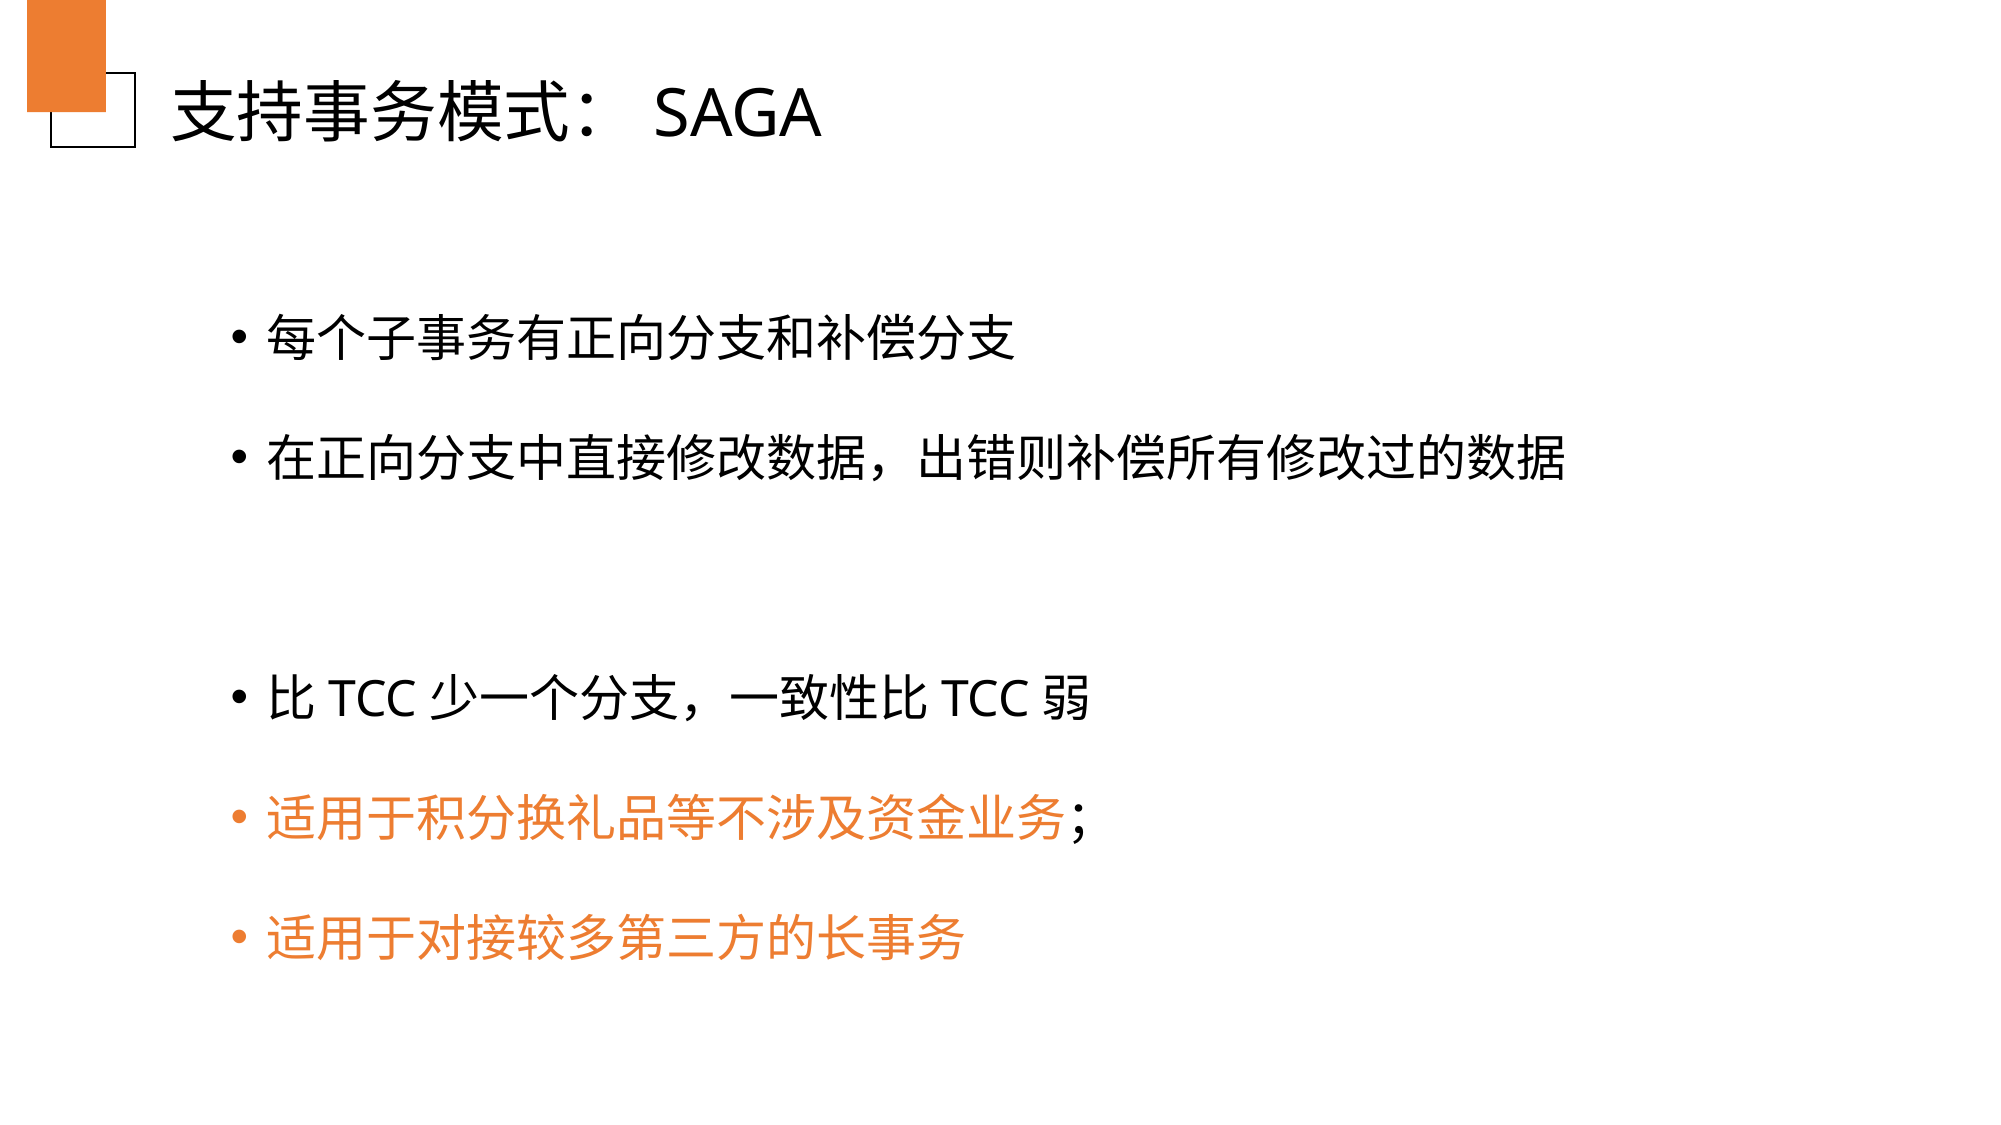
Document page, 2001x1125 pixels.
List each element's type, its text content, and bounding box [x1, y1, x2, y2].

text_box 支持事务模式：SAGA [170, 70, 1154, 151]
text_box [26, 0, 107, 113]
text_box 每个子事务有正向分支和补偿分支 在正向分支中直接修改数据，出错则补偿所有修改过的数据 比TCC少一个分支，一致性比TCC弱 适用于积分换礼品等不涉及资金业务； 适用于对接较多第三方的长事务 [215, 239, 1784, 974]
text_box [50, 72, 136, 148]
